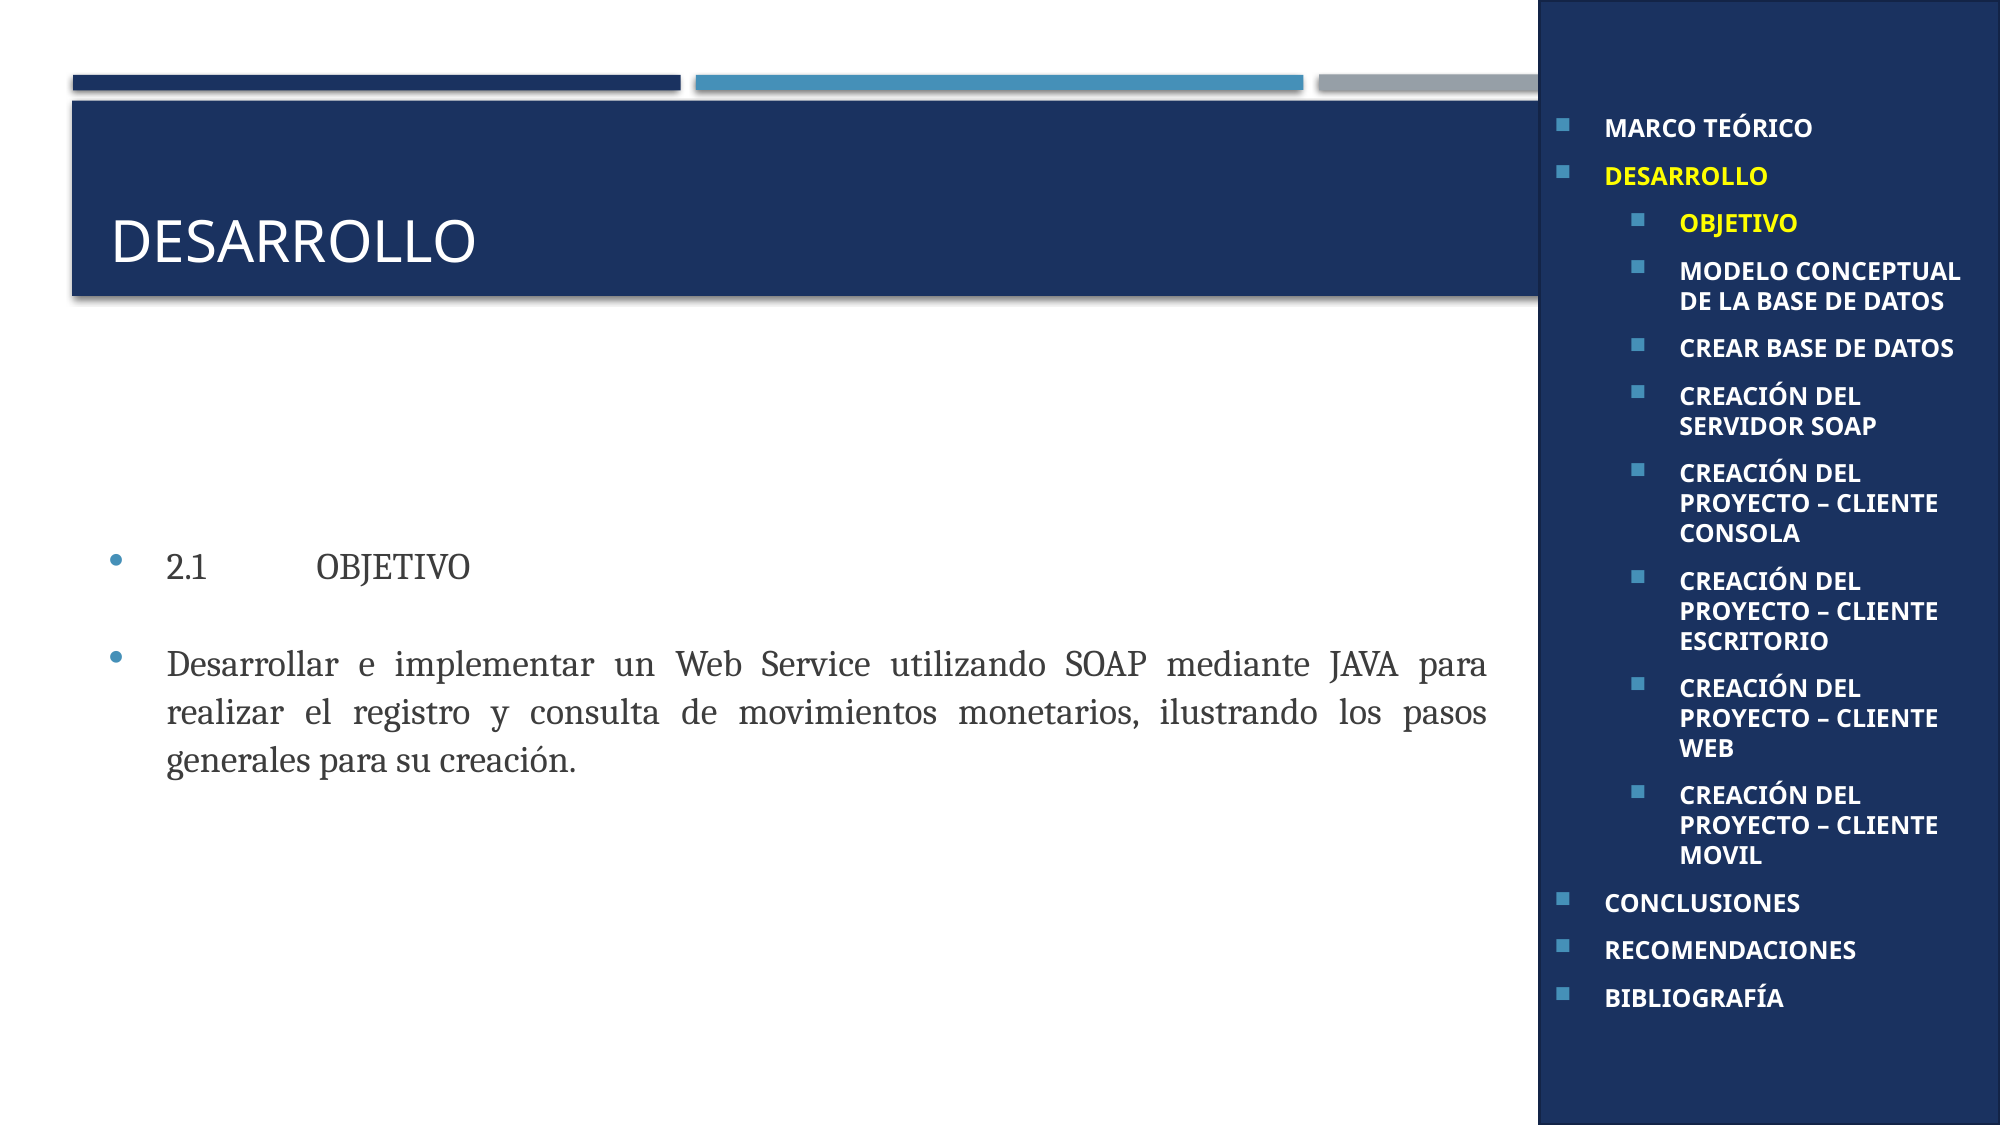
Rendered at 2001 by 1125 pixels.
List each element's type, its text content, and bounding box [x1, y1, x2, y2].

list 2.1 OBJETIVO Desarrollar e implementar un Web Service utilizando SOAP mediante JAVA para realizar el registro y consulta de movimientos monetarios, ilustrando los pasos generales para su creación. [95, 357, 1505, 962]
title DESARROLLO [95, 115, 1538, 282]
text_box MARCO TEÓRICO DESARROLLO OBJETIVO MODELO CONCEPTUAL DE LA BASE DE DATOS CREAR BASE DE DATOS CREACIÓN DEL SERVIDOR SOAP CREACIÓN DEL PROYECTO – CLIENTE CONSOLA CREACIÓN DEL PROYECTO – CLIENTE ESCRITORIO CREACIÓN DEL PROYECTO – CLIENTE WEB CREACIÓN DEL PROYECTO – CLIENTE MOVIL CONCLUSIONES RECOMENDACIONES BIBLIOGRAFÍA [1538, 0, 2000, 1125]
